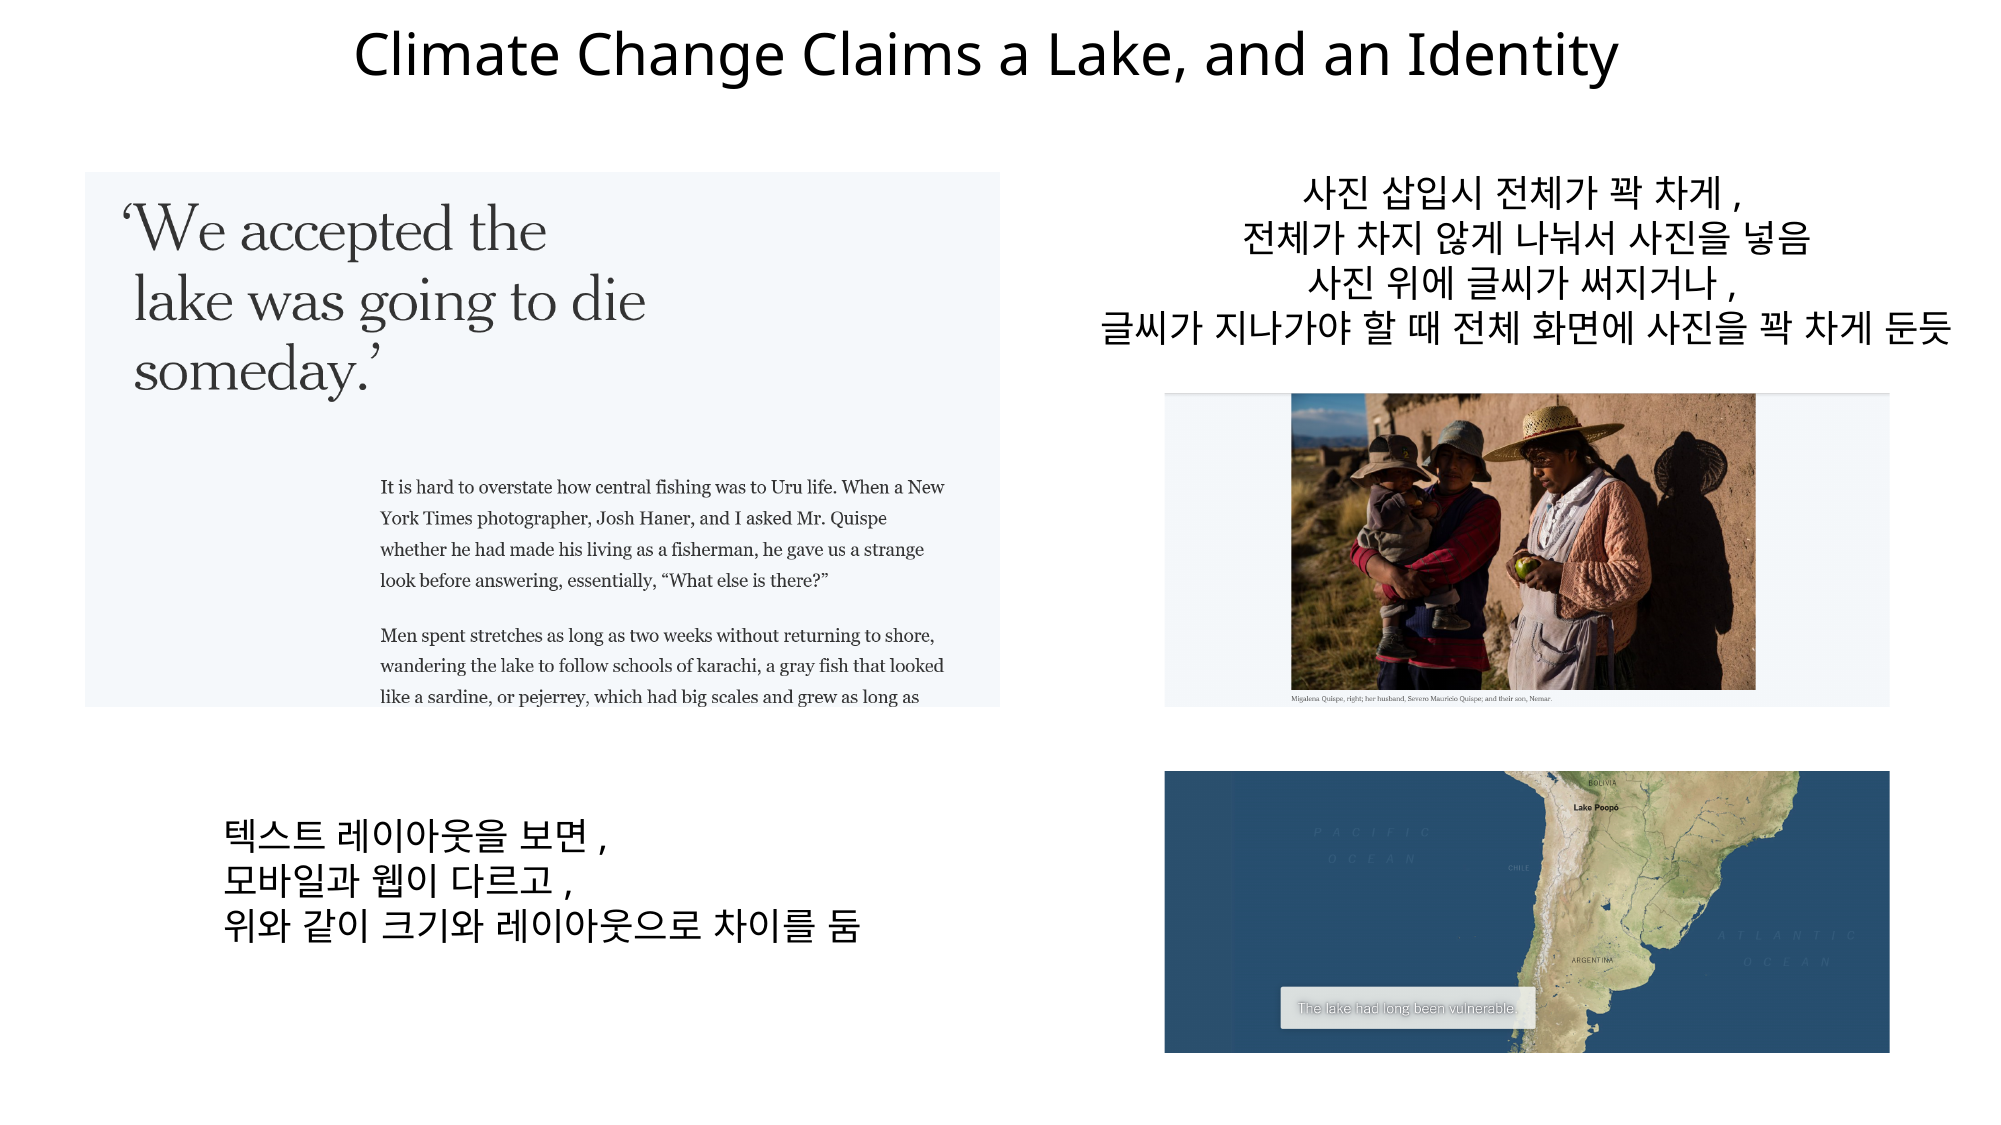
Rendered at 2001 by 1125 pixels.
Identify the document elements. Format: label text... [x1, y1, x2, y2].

picture [1164, 393, 1890, 707]
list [85, 172, 1000, 707]
text_box 텍스트 레이아웃을 보면, 모바일과 웹이 다르고, 위와 같이 크기와 레이아웃으로 차이를 둠 [208, 805, 877, 956]
picture [1164, 771, 1890, 1053]
title Climate Change Claims a Lake, and an Identity [338, 0, 1662, 114]
text_box 사진 삽입시 전체가 꽉 차게, 전체가 차지 않게 나눠서 사진을 넣음 사진 위에 글씨가 써지거나, 글씨가 지나가야 할 때 전체 화면에 사진을 꽉 차게 둔듯 [1085, 162, 1969, 358]
